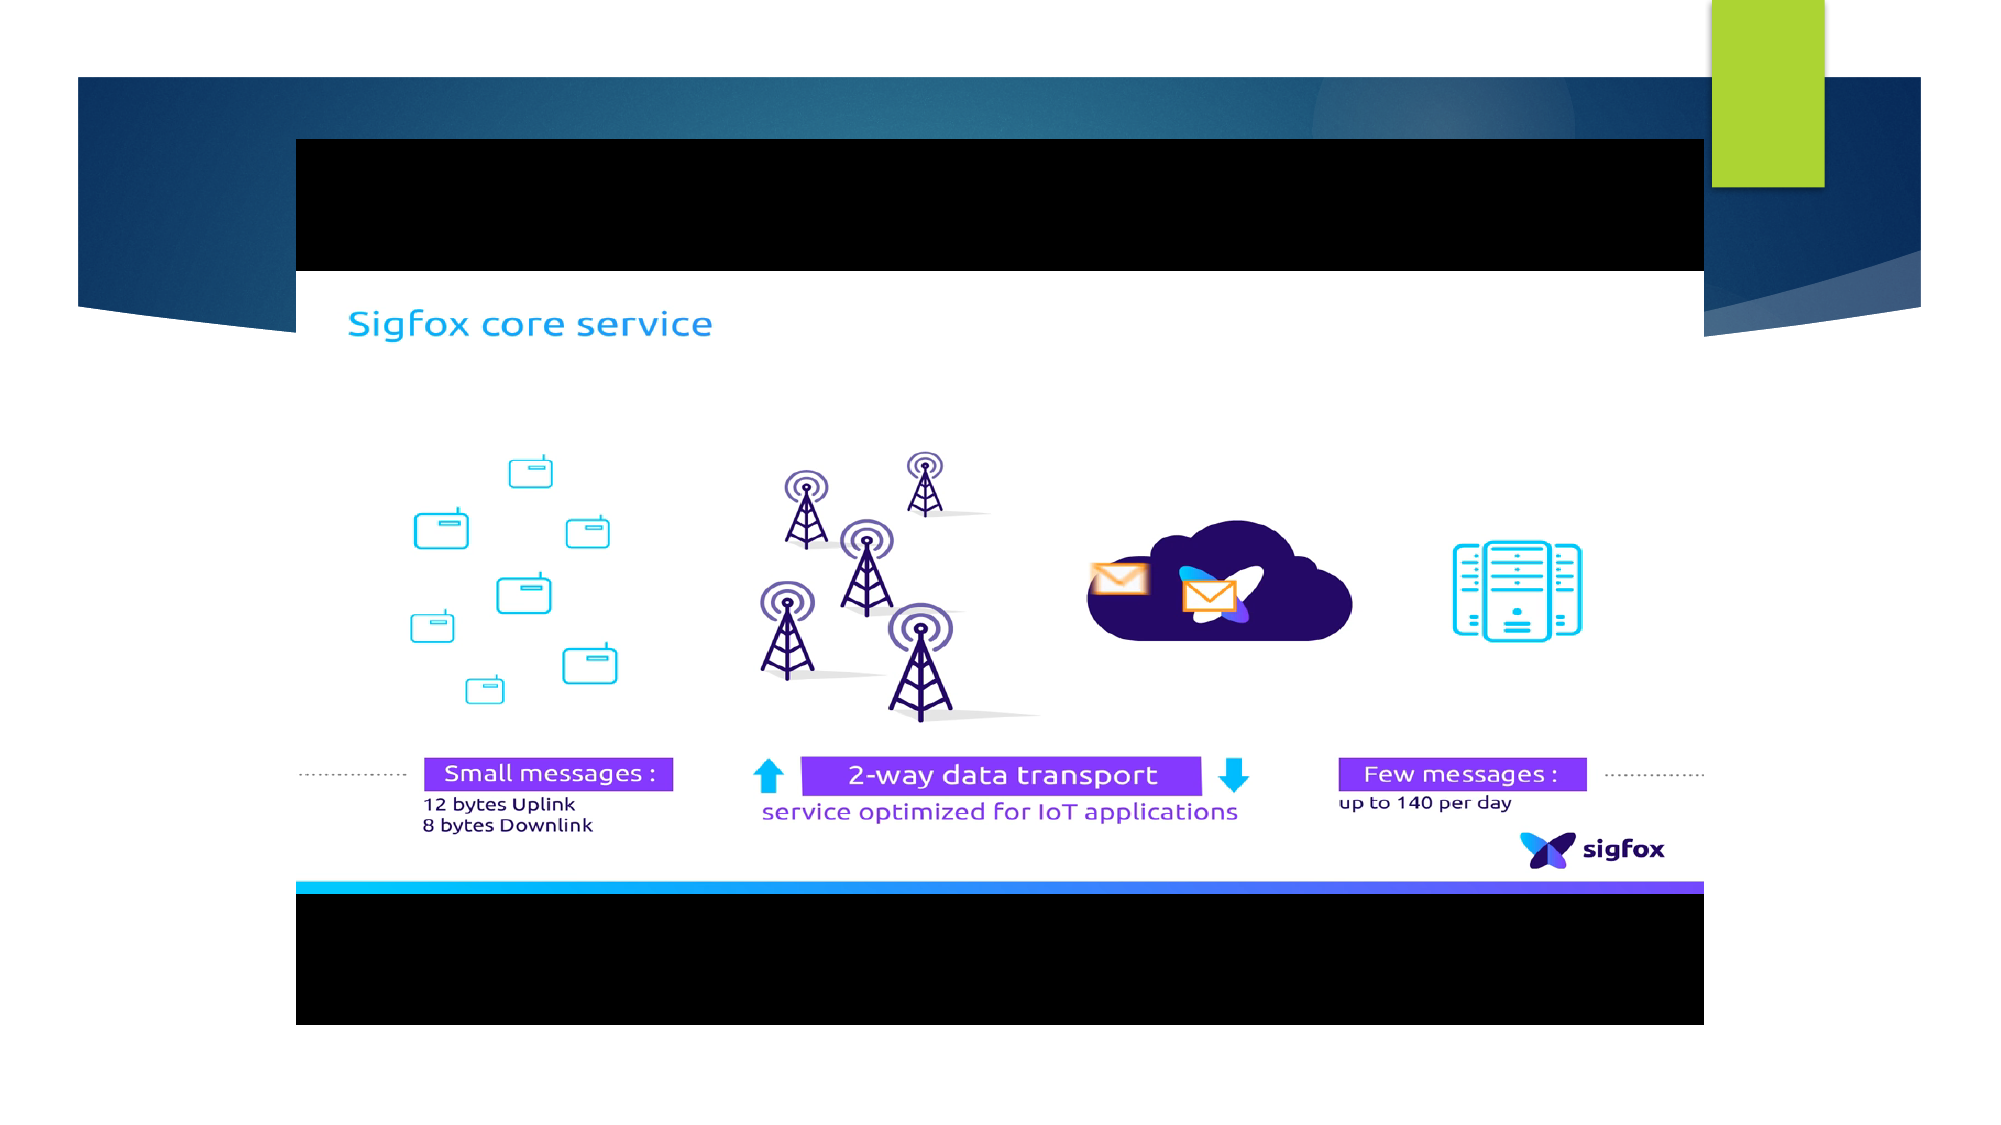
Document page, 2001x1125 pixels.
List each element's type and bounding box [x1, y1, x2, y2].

picture [296, 139, 1704, 1025]
